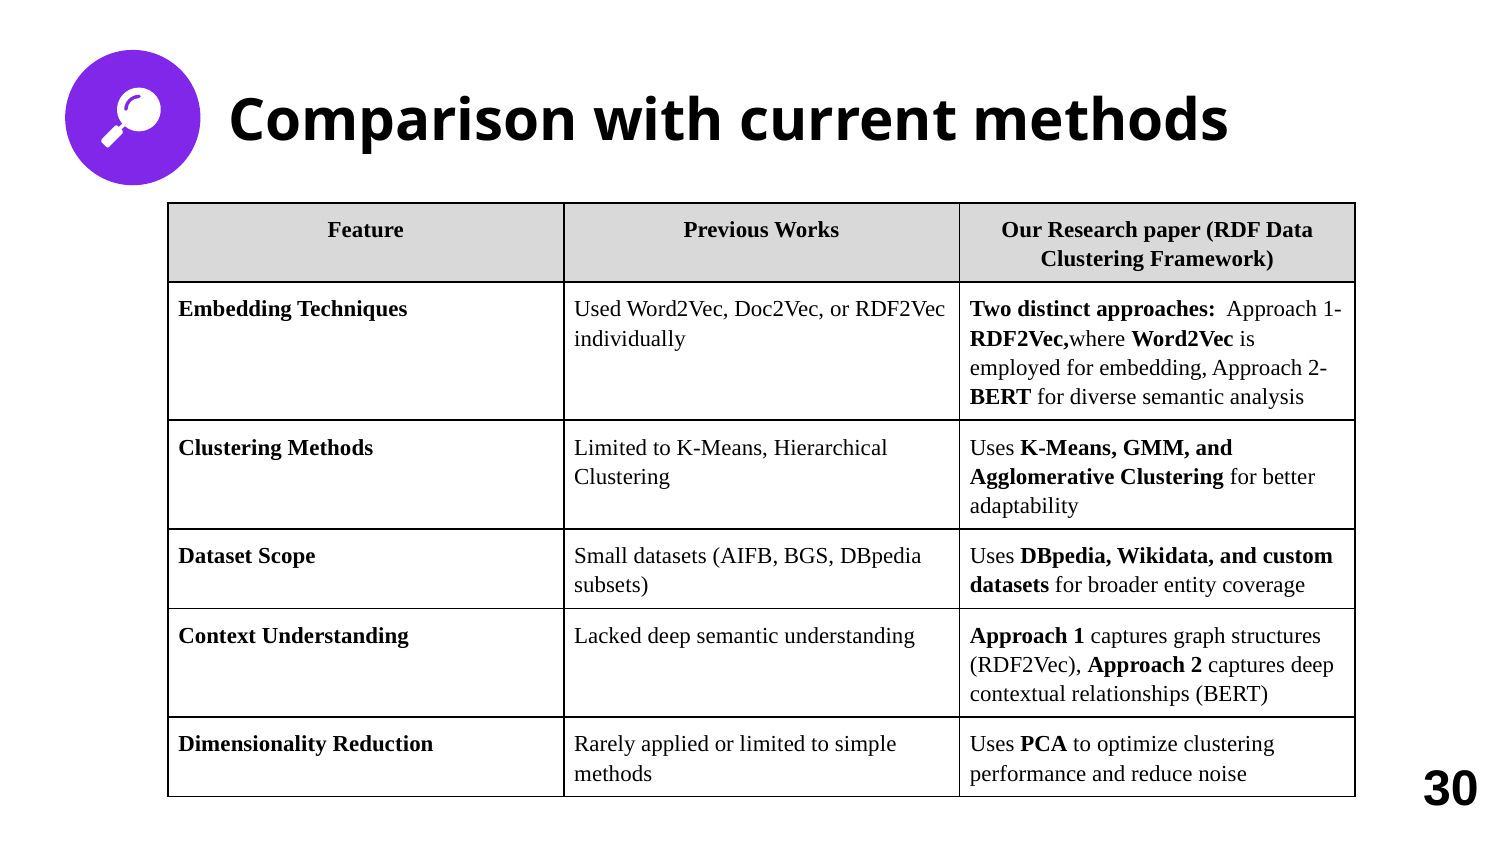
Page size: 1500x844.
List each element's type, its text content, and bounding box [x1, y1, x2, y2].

title Comparison with current methods [213, 87, 1311, 148]
text_box [101, 87, 161, 148]
table_cell Small datasets (AIFB, BGS, DBpedia subsets) [565, 530, 959, 608]
table_cell Used Word2Vec, Doc2Vec, or RDF2Vec individually [565, 283, 959, 419]
table_cell Uses PCA to optimize clustering performance and reduce noise [960, 718, 1354, 796]
table_cell Clustering Methods [169, 421, 563, 528]
table_header Feature [169, 204, 563, 281]
table_cell Embedding Techniques [169, 283, 563, 419]
table_cell Uses DBpedia, Wikidata, and custom datasets for broader entity coverage [960, 530, 1354, 608]
text_box [65, 49, 201, 186]
table_cell Two distinct approaches: Approach 1- RDF2Vec,where Word2Vec is employed for embedding, Approach 2- BERT for diverse semantic analysis [960, 283, 1354, 419]
table_cell Dataset Scope [169, 530, 563, 608]
table_cell Uses K-Means, GMM, and Agglomerative Clustering for better adaptability [960, 421, 1354, 528]
table_cell Limited to K-Means, Hierarchical Clustering [565, 421, 959, 528]
table_cell Dimensionality Reduction [169, 718, 563, 796]
table_header Previous Works [565, 204, 959, 281]
table_cell Lacked deep semantic understanding [565, 609, 959, 716]
table_cell Context Understanding [169, 609, 563, 716]
table_header Our Research paper (RDF Data Clustering Framework) [960, 204, 1354, 281]
text_box 30 [1408, 748, 1498, 824]
table_cell Rarely applied or limited to simple methods [565, 718, 959, 796]
table_cell Approach 1 captures graph structures (RDF2Vec), Approach 2 captures deep contextual relationships (BERT) [960, 609, 1354, 716]
